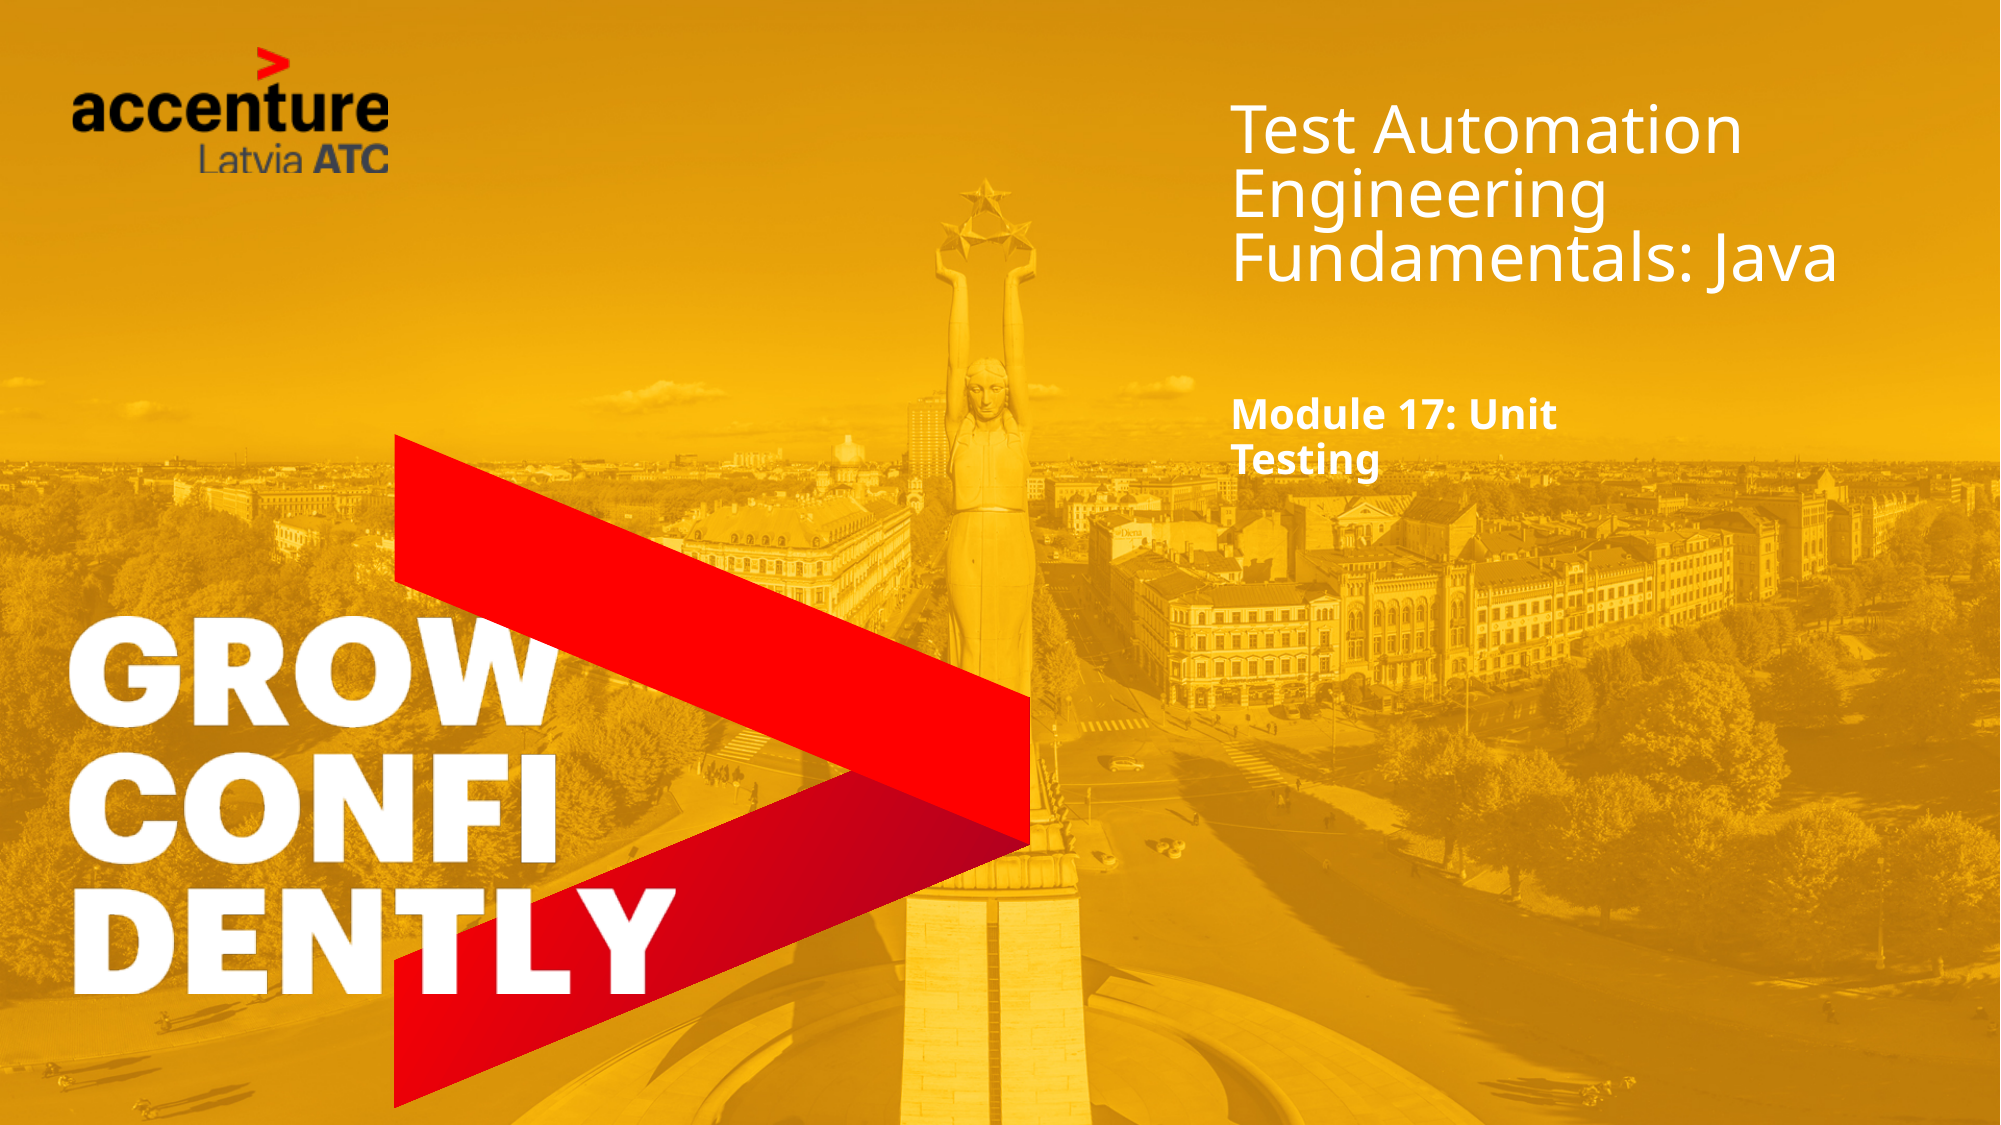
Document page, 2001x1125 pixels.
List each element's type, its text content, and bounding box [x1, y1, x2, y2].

title Test Automation Engineering Fundamentals: Java [1229, 102, 1943, 495]
picture [0, 0, 2000, 1125]
subtitle Module 17: Unit Testing [1229, 393, 1702, 665]
text_box [823, 824, 1520, 966]
